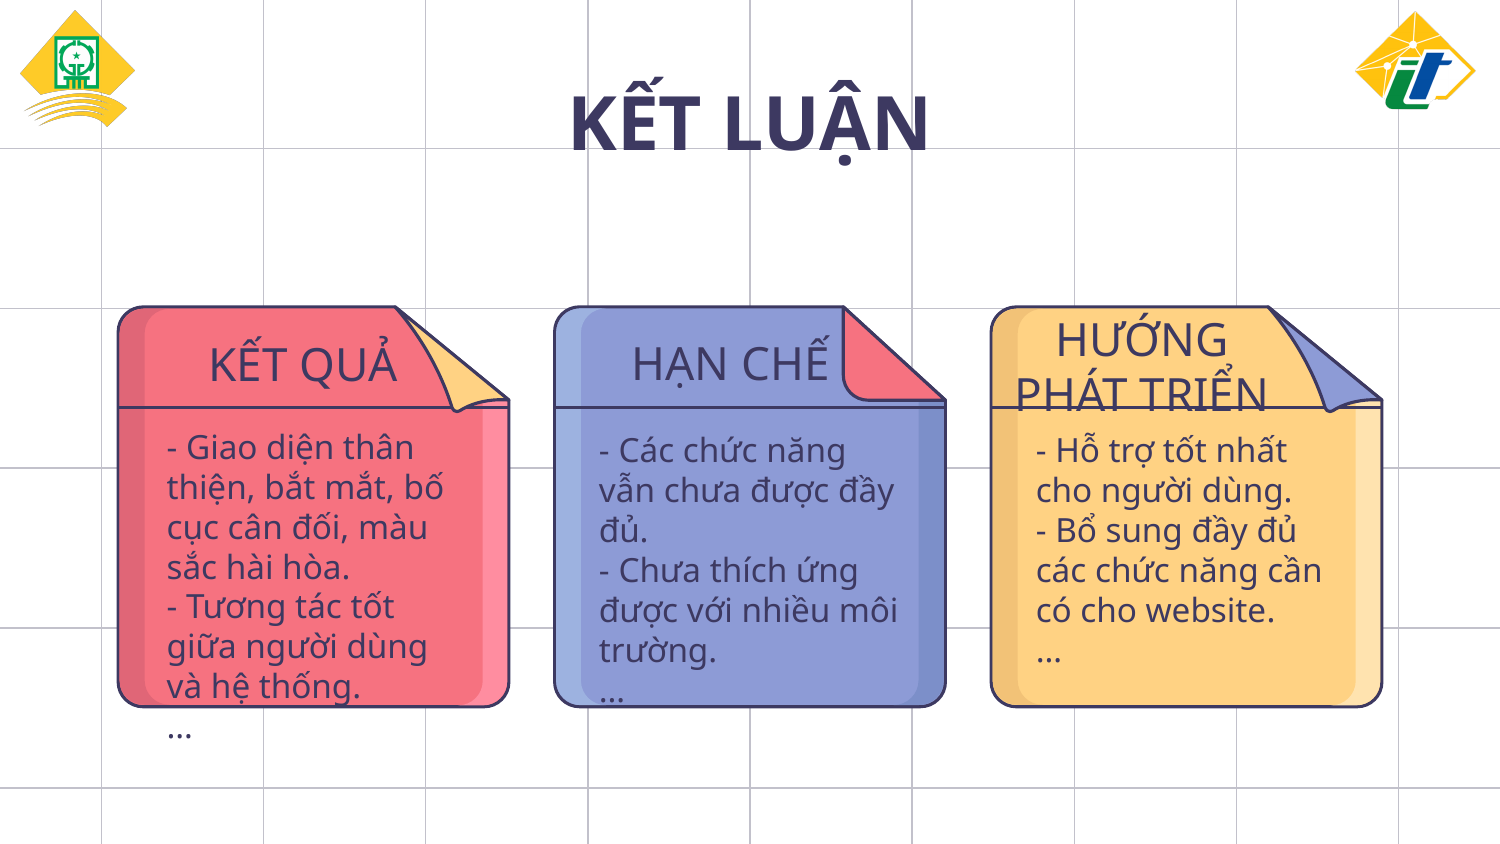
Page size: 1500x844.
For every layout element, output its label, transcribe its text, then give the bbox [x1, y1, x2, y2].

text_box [990, 306, 1383, 707]
picture [20, 10, 135, 128]
title KẾT LUẬN [118, 72, 1382, 167]
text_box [554, 306, 946, 707]
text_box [117, 306, 510, 707]
picture [1353, 0, 1480, 128]
text_box - Giao diện thân thiện, bắt mắt, bố cục cân đối, màu sắc hài hòa. - Tương tác tốt giữa người dùng và hệ thống. … [151, 715, 483, 793]
